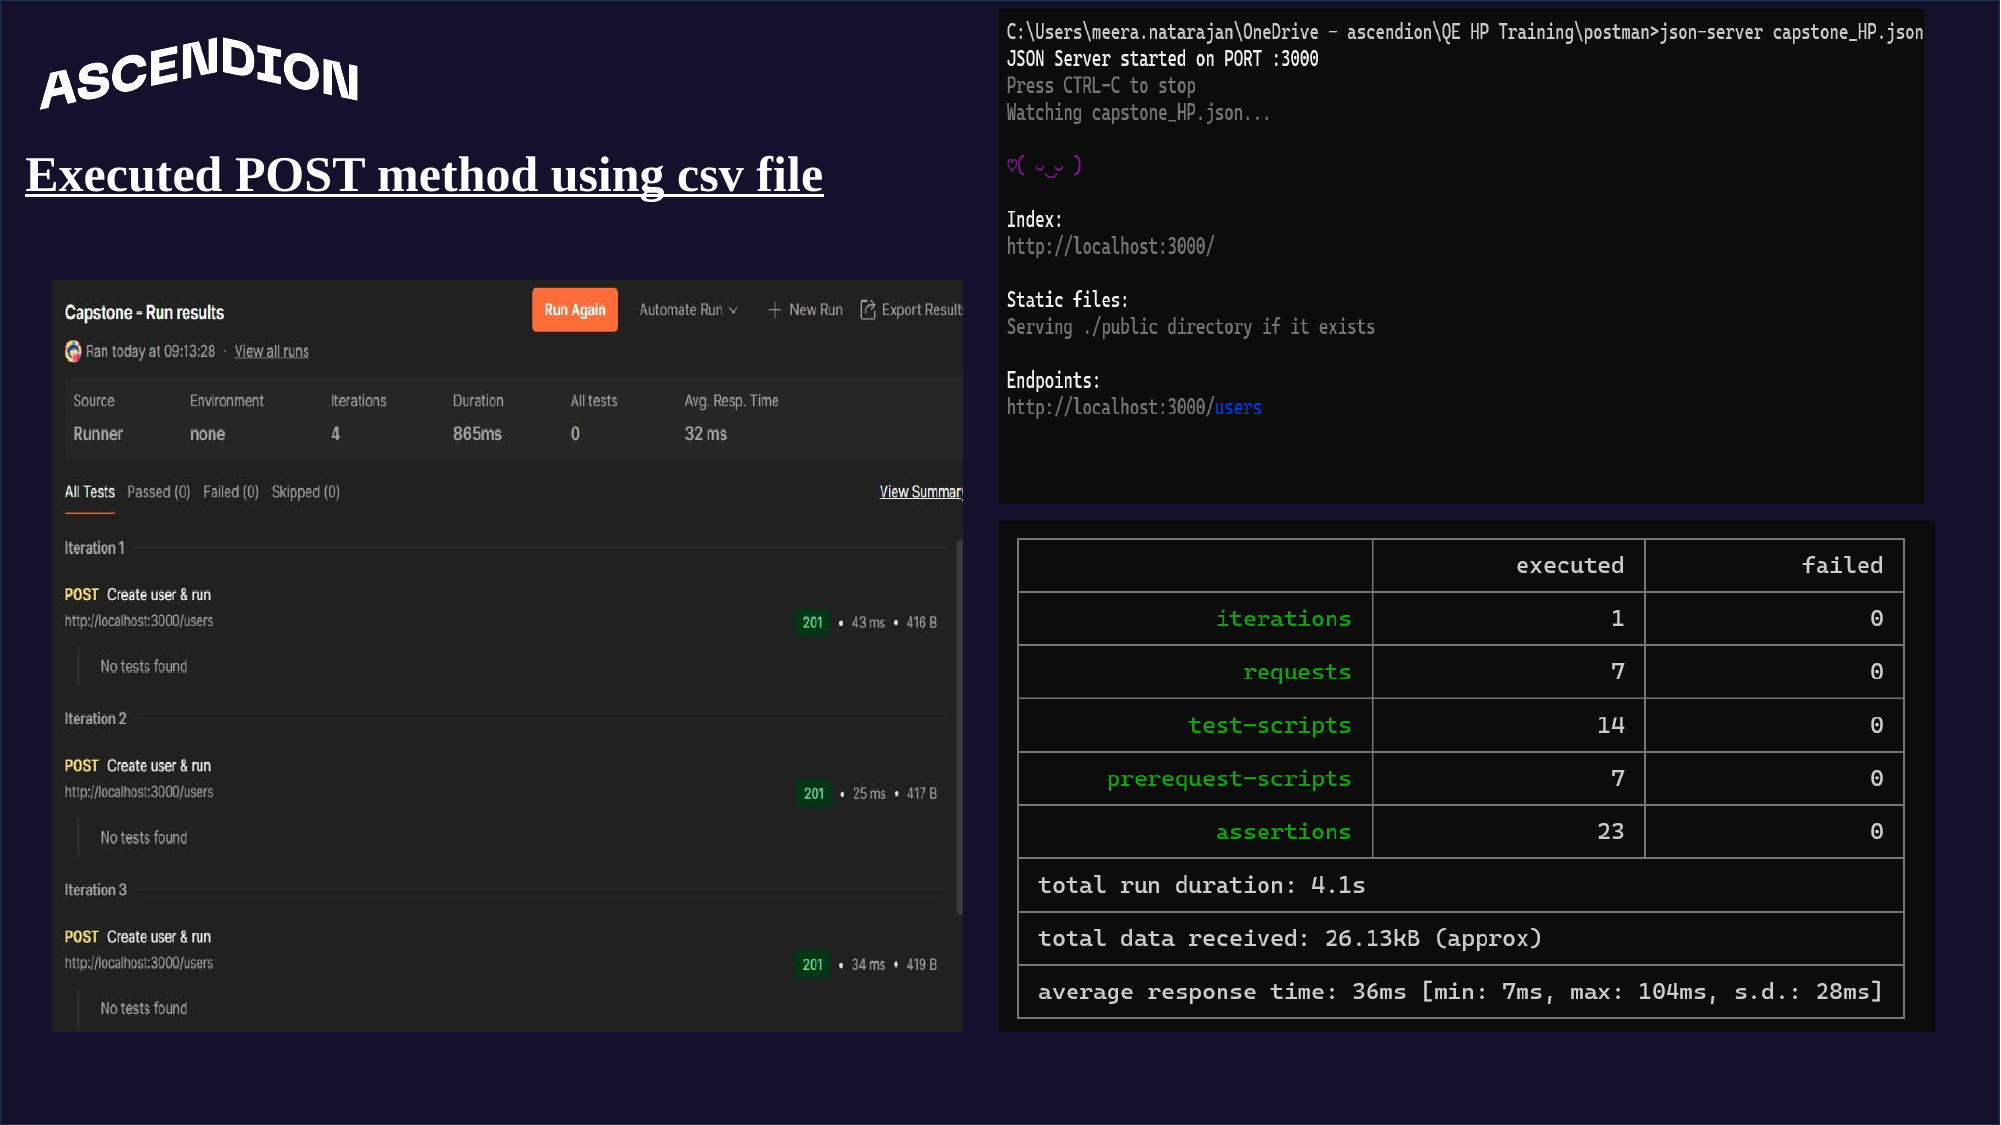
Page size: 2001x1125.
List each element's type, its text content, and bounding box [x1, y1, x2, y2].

text_box [0, 0, 2000, 1125]
picture [999, 9, 1925, 504]
picture [52, 280, 963, 1032]
picture [1, 0, 396, 148]
text_box Executed POST method using csv file [0, 133, 999, 209]
picture [999, 521, 1935, 1032]
